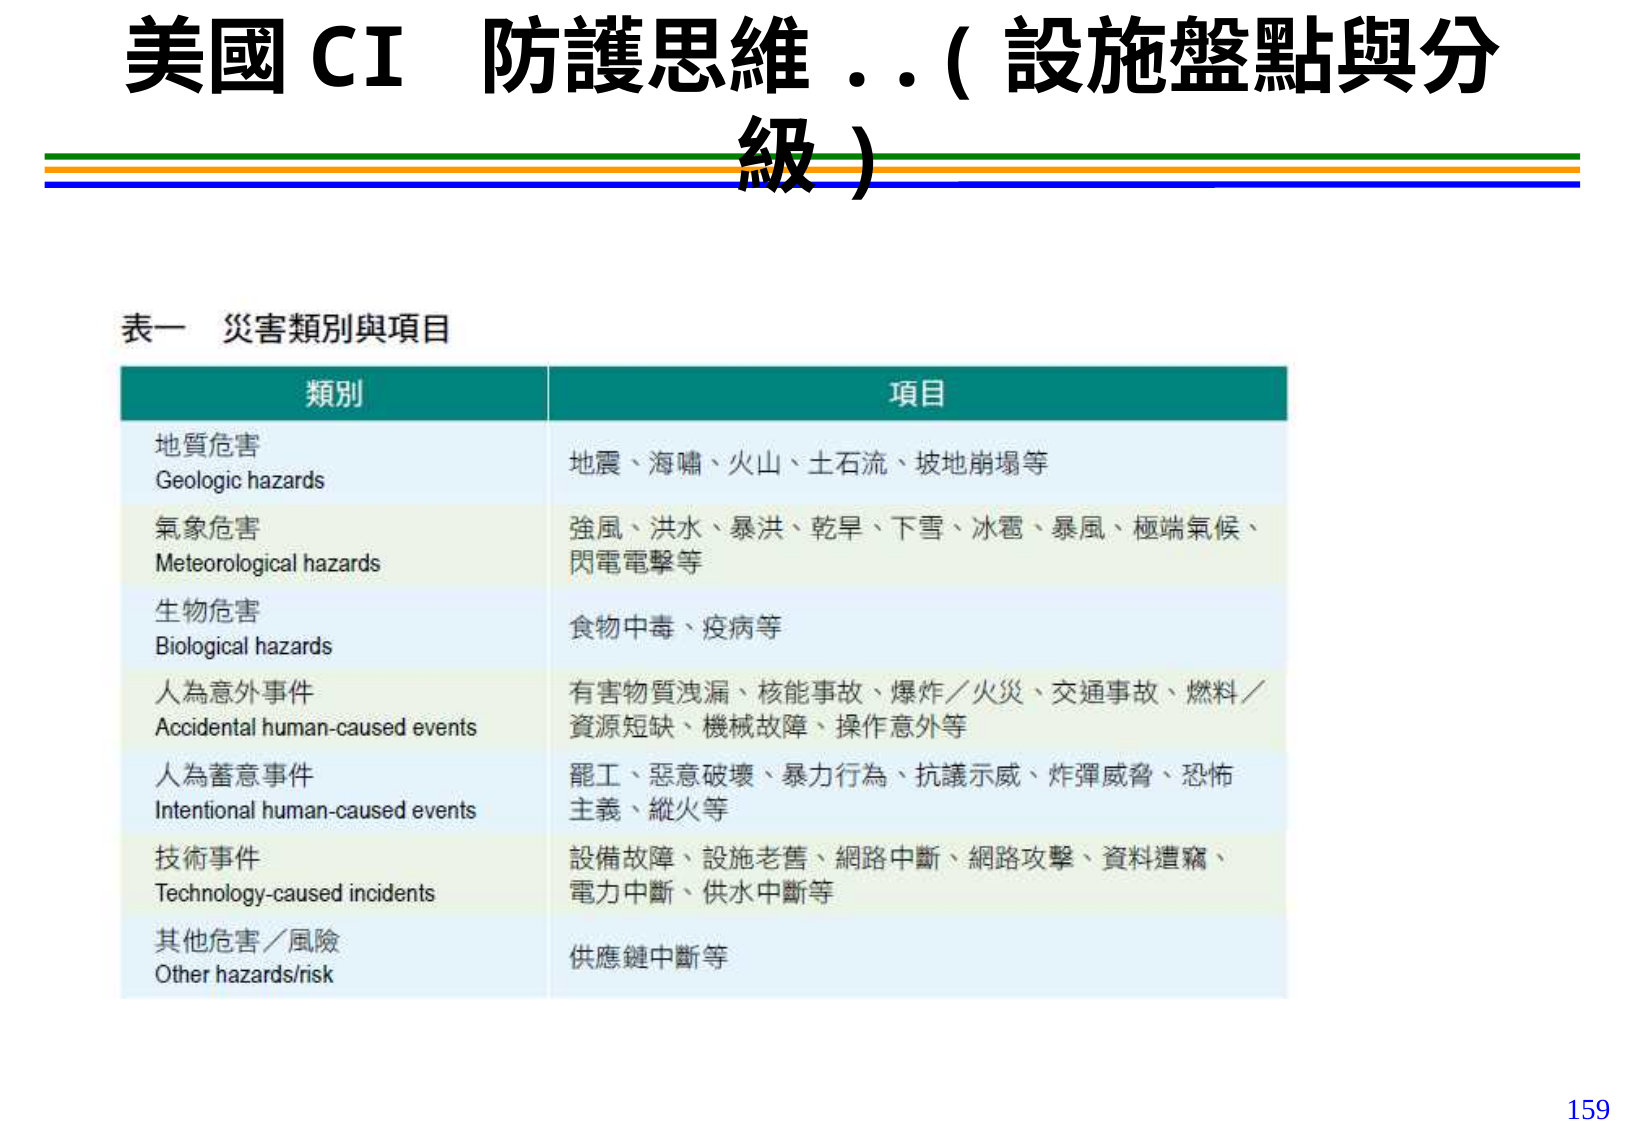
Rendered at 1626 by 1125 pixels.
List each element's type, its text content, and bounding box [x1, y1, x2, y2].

picture [101, 297, 1301, 1010]
slide_number 159 [1246, 1082, 1625, 1119]
title 美國CI 防護思維..(設施盤點與分級) [81, 45, 1544, 161]
